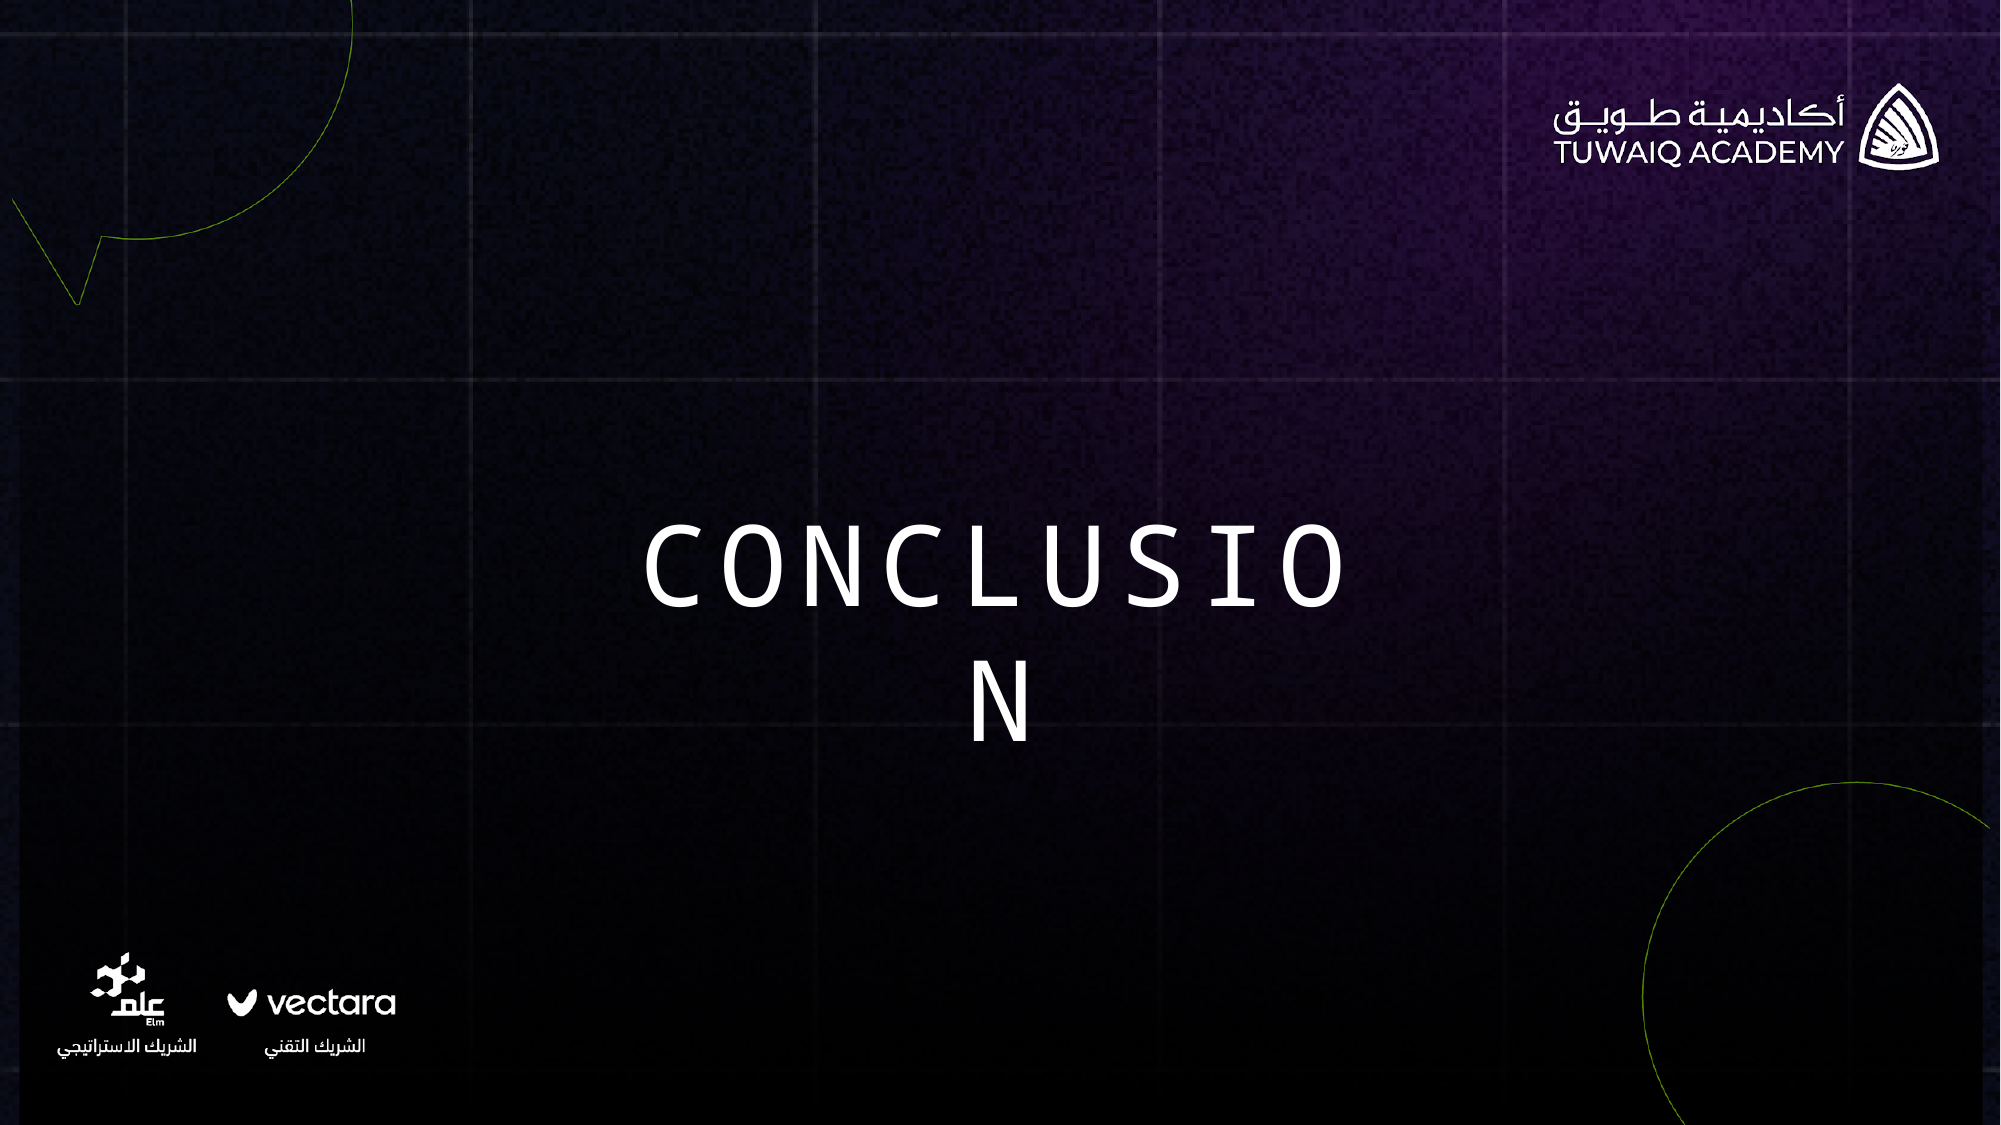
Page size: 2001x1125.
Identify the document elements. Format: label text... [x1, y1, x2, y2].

text_box CONCLUSION [596, 486, 1404, 772]
picture [0, 0, 2001, 1125]
